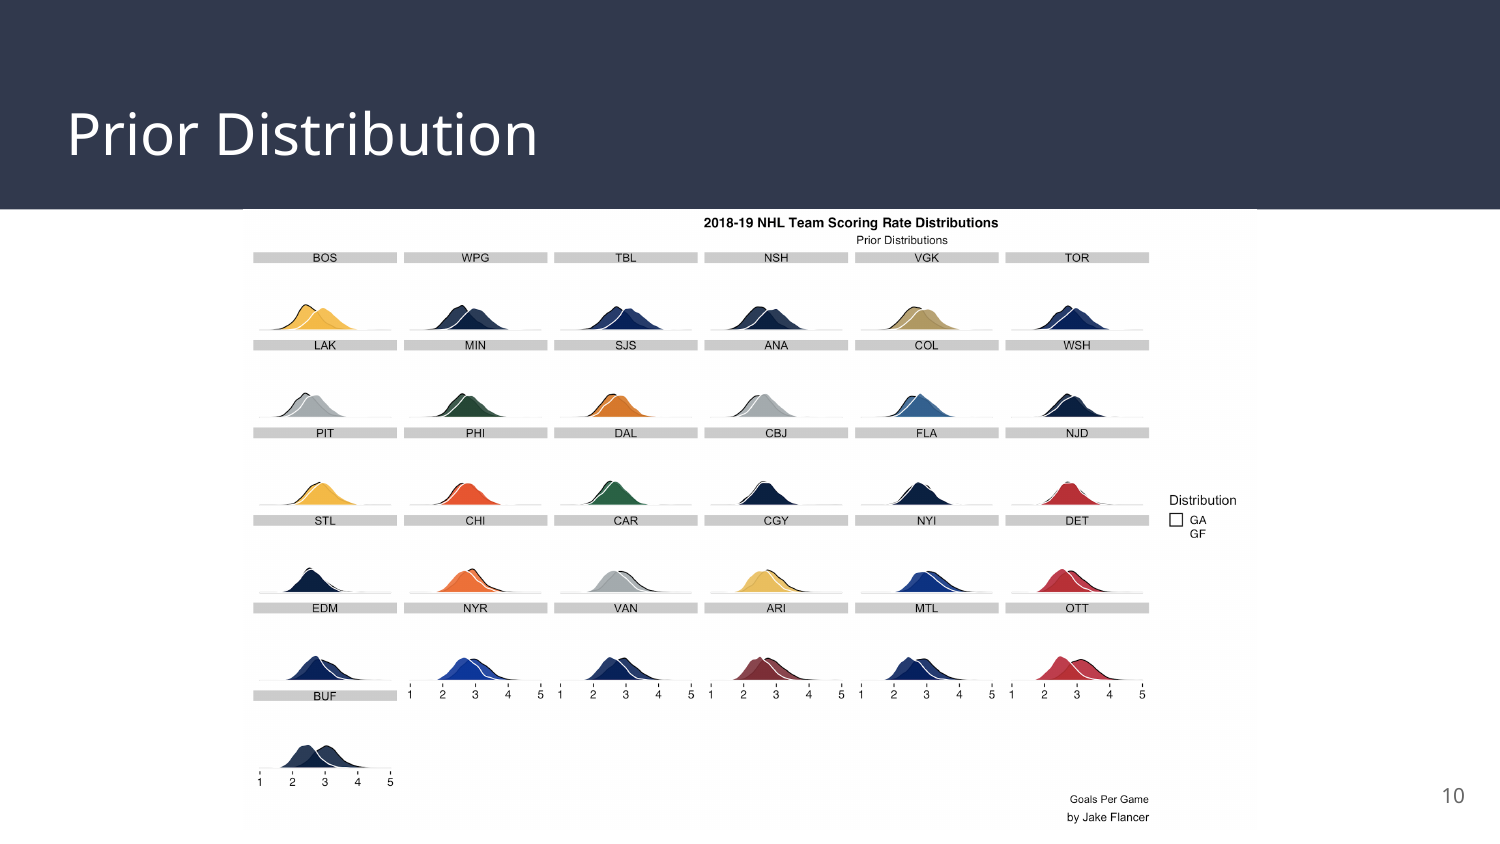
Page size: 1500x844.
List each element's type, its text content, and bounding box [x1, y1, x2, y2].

picture [242, 209, 1258, 830]
title Prior Distribution [51, 82, 1449, 185]
slide_number 10 [1389, 764, 1480, 830]
